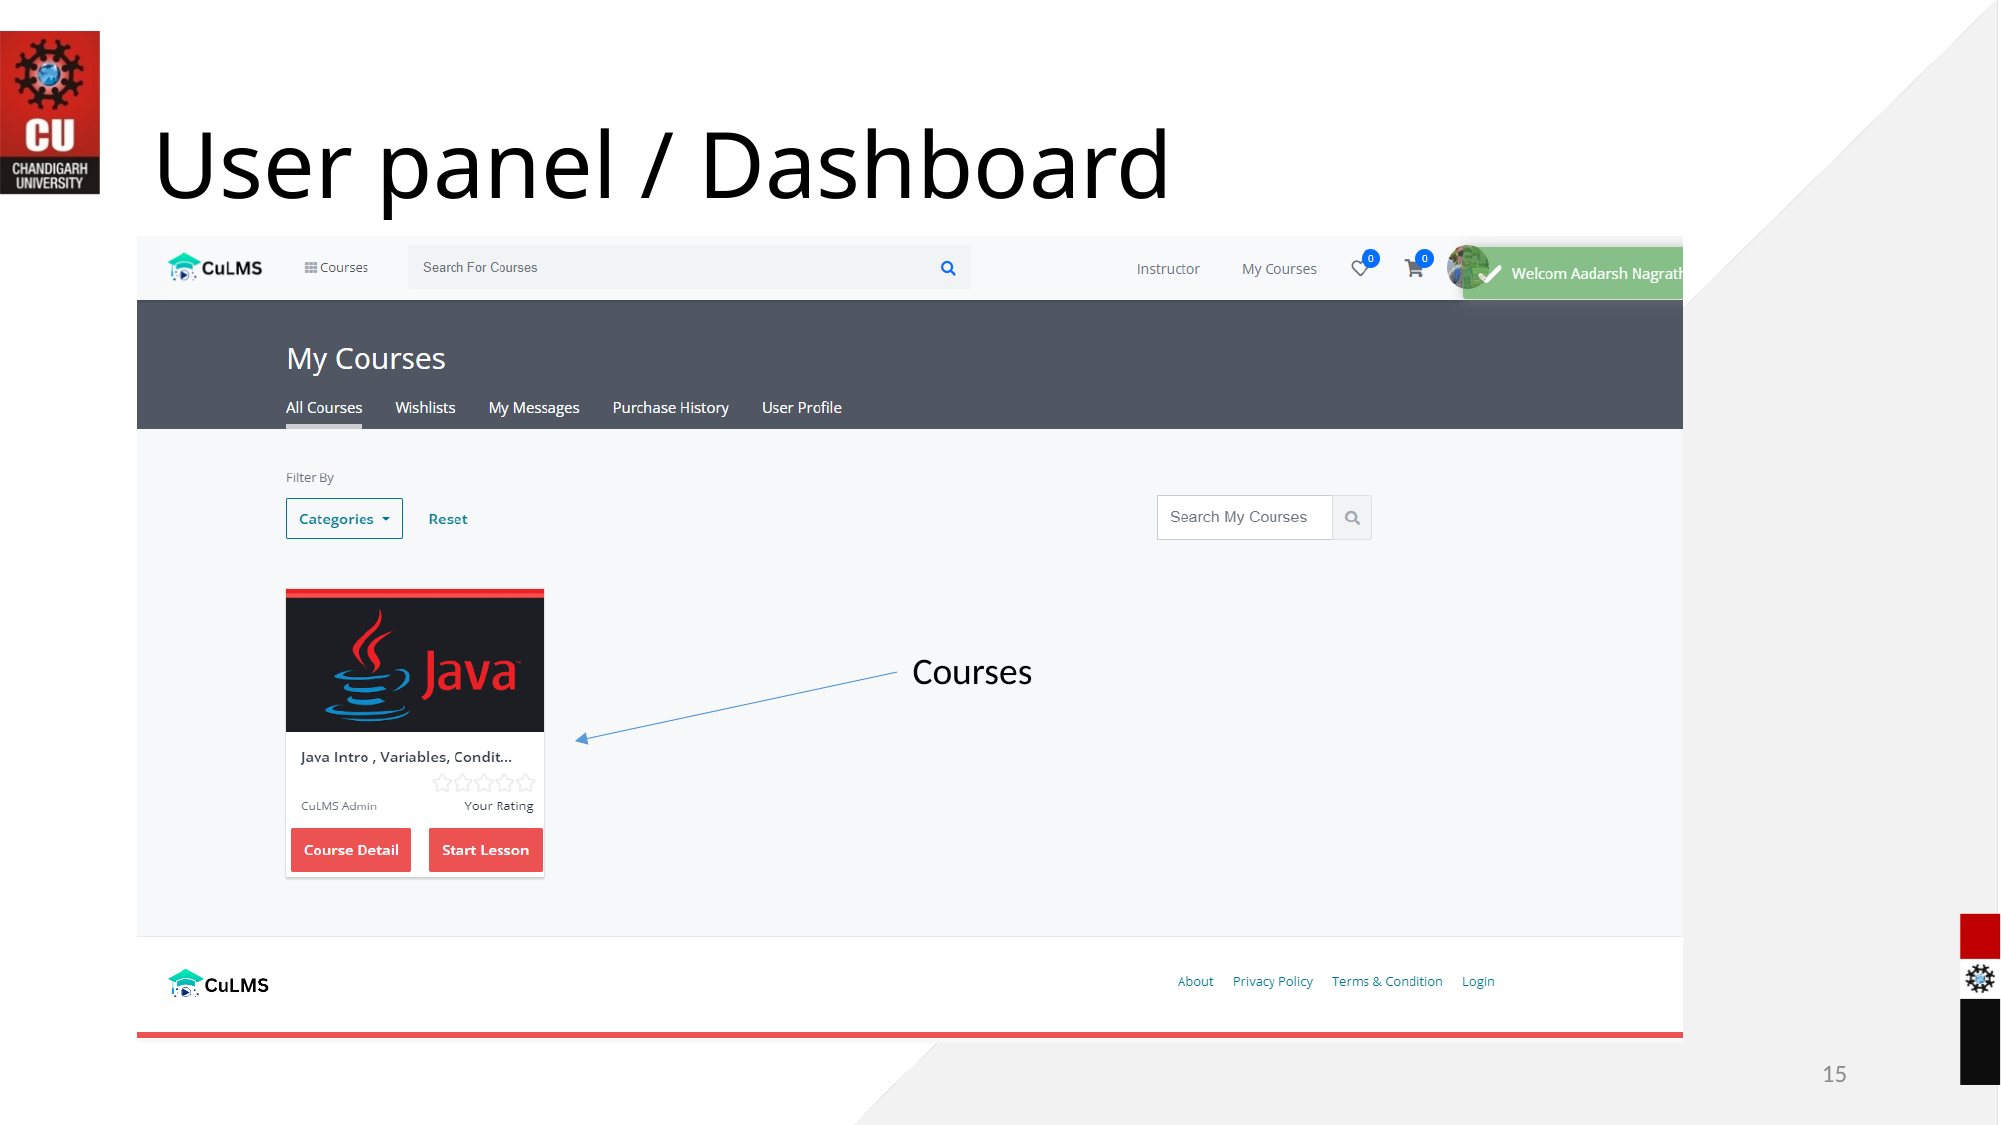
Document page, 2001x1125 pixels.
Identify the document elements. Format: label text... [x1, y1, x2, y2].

title User panel / Dashboard [137, 59, 1863, 278]
slide_number 15 [1412, 1042, 1863, 1103]
picture [0, 0, 2001, 1125]
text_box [574, 671, 898, 742]
